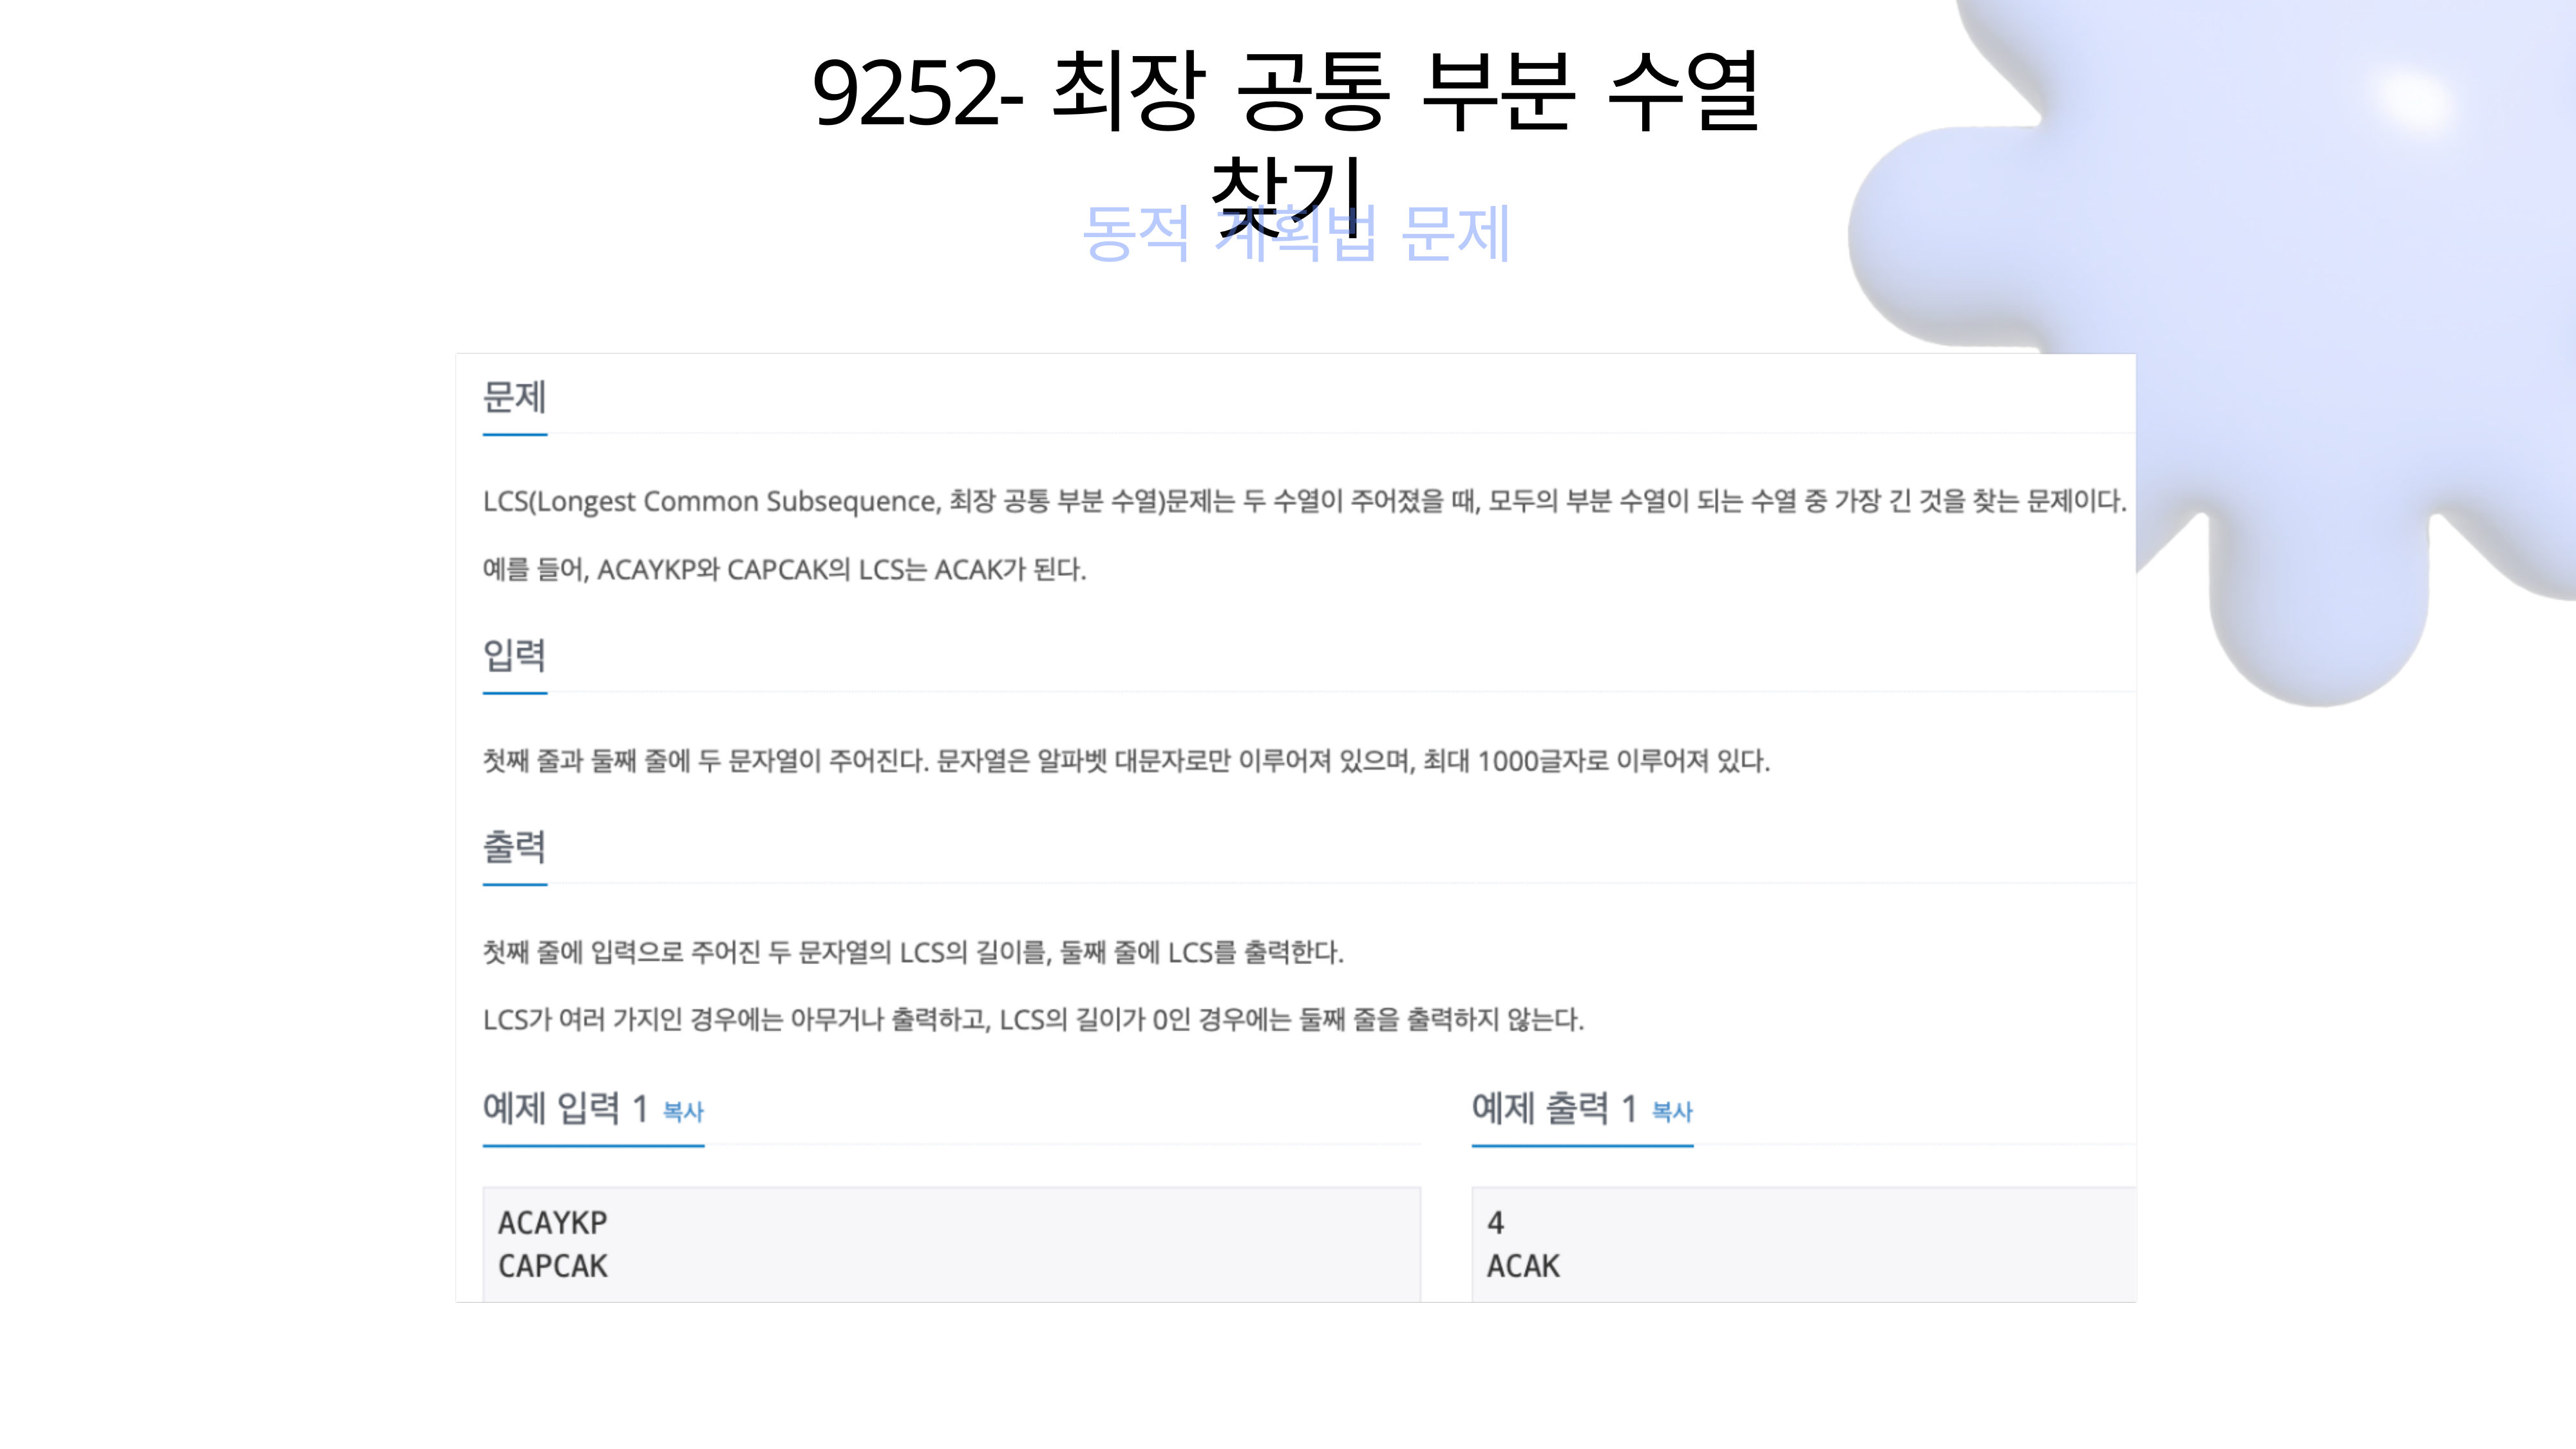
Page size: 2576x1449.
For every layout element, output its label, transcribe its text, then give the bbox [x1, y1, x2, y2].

picture [454, 0, 2576, 1305]
text_box 9252-최장 공통 부분 수열 찾기 [734, 83, 1842, 209]
text_box 동적 계획법 문제 [790, 178, 1804, 292]
